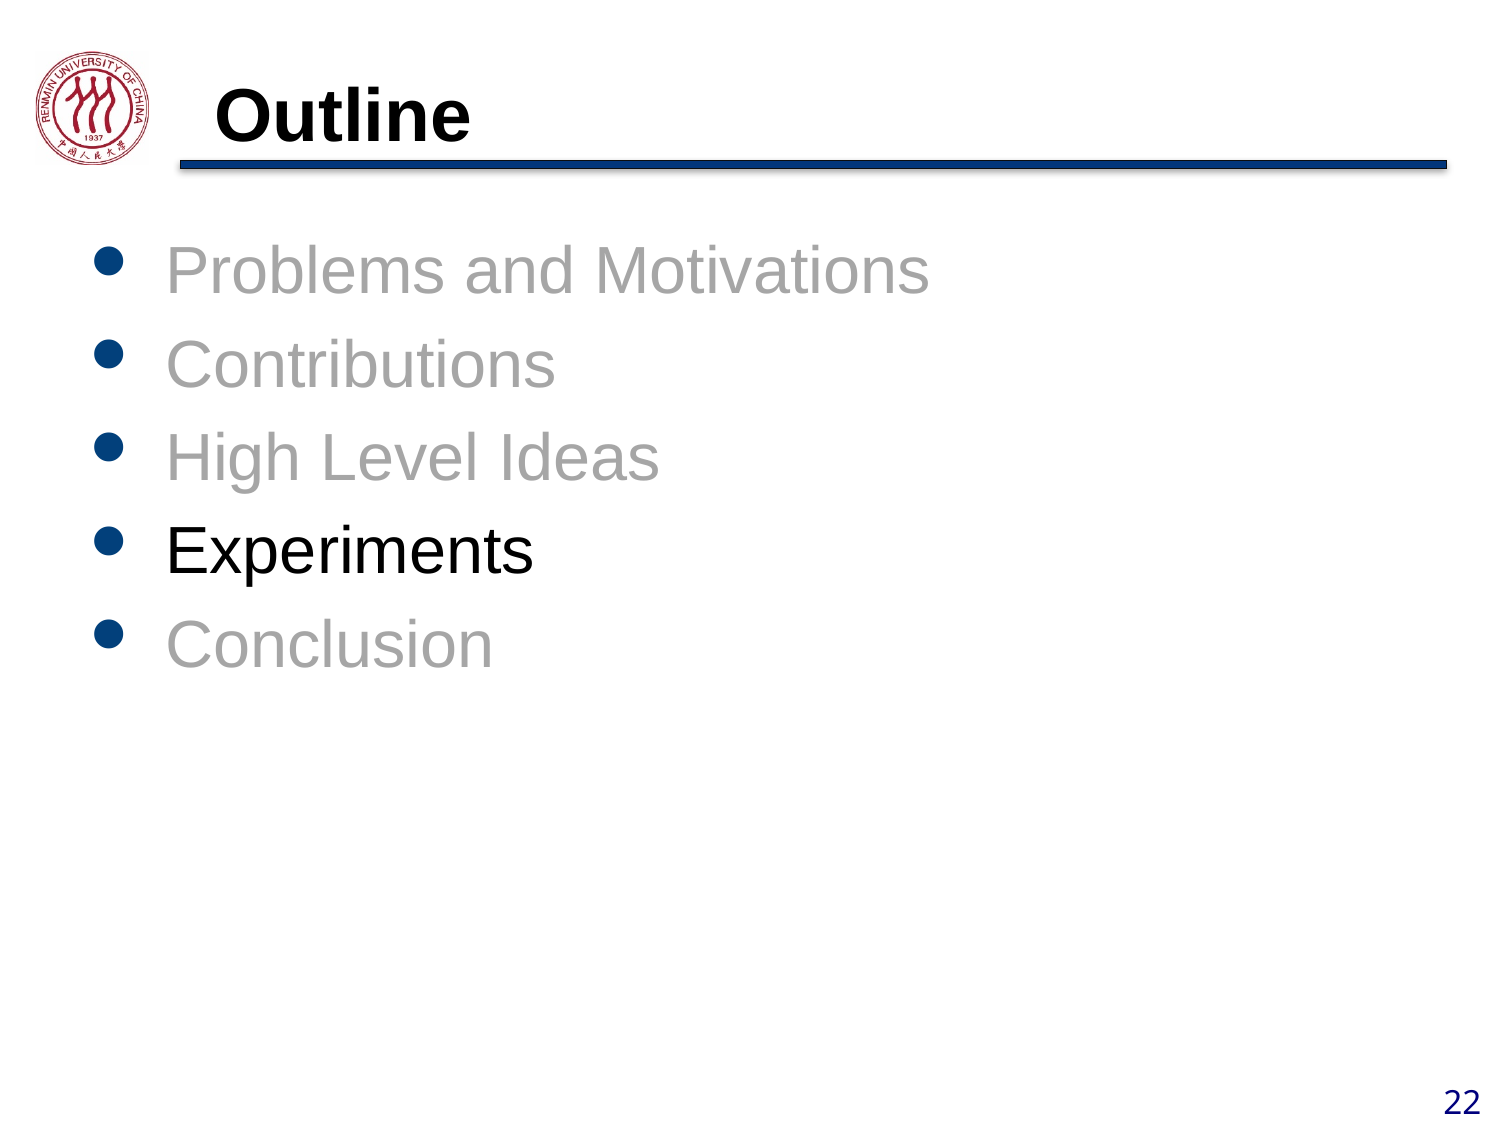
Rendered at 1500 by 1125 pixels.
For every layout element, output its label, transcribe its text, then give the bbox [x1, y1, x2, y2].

text_box Problems and Motivations Contributions High Level Ideas Experiments Conclusion [74, 219, 1425, 1094]
picture [35, 51, 149, 165]
text_box Outline [199, 19, 1407, 205]
